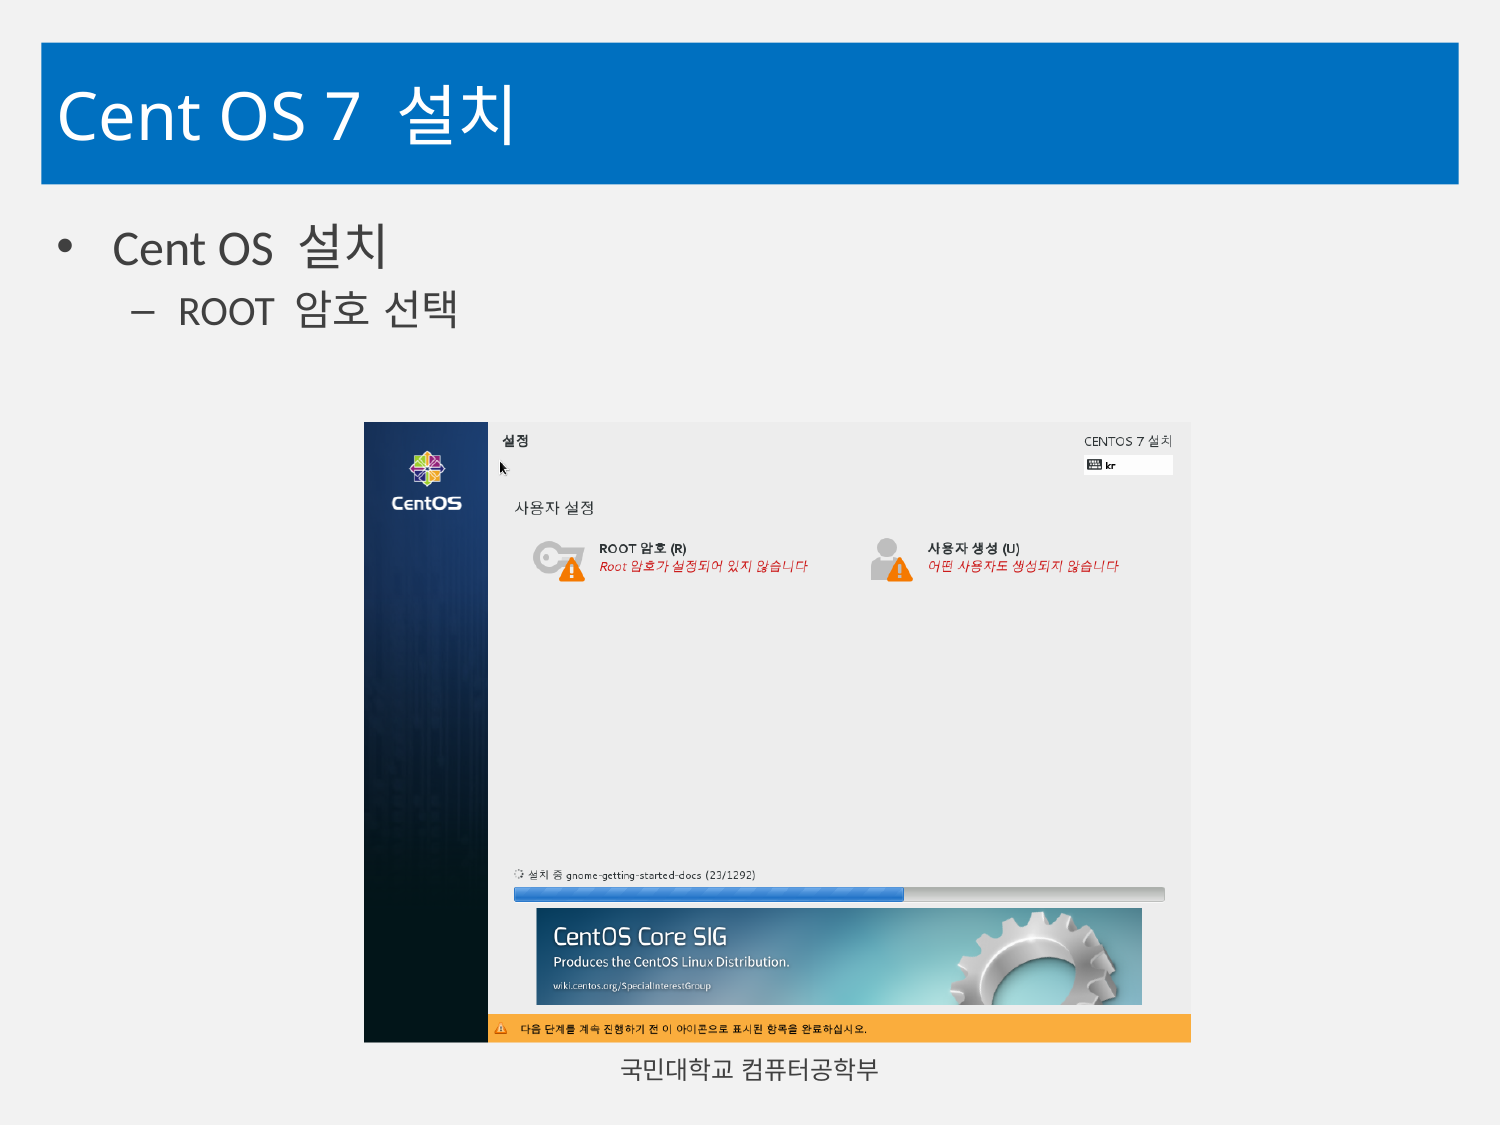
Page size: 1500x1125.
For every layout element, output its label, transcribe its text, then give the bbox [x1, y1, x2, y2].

list Cent OS 설치 ROOT 암호 선택 [41, 208, 1459, 1000]
picture [363, 422, 1191, 1043]
footer 국민대학교 컴퓨터공학부 [466, 1052, 1034, 1103]
title Cent OS 7 설치 [41, 42, 1459, 185]
